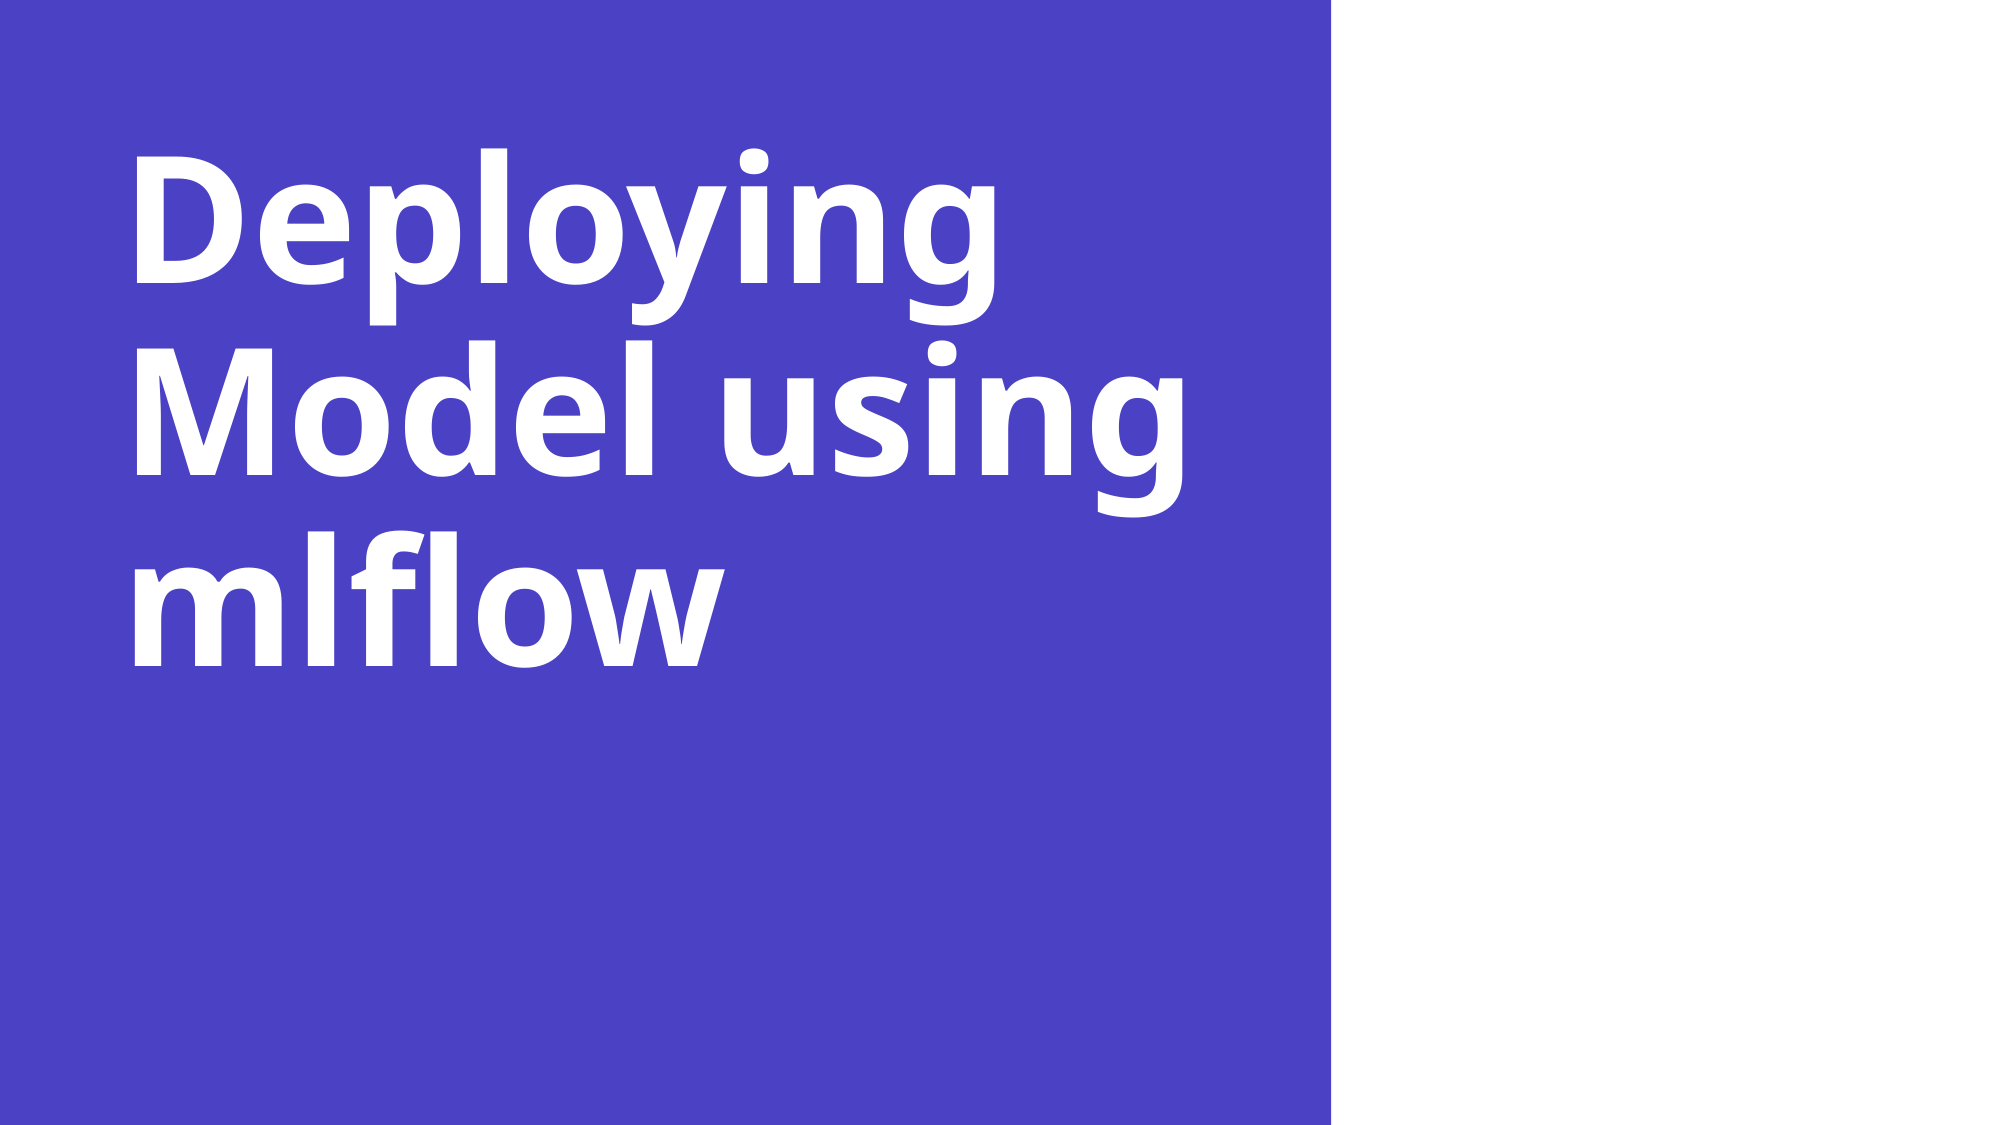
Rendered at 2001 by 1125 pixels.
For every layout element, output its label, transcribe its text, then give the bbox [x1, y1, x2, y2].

title Deploying Model using mlflow [106, 123, 1225, 762]
